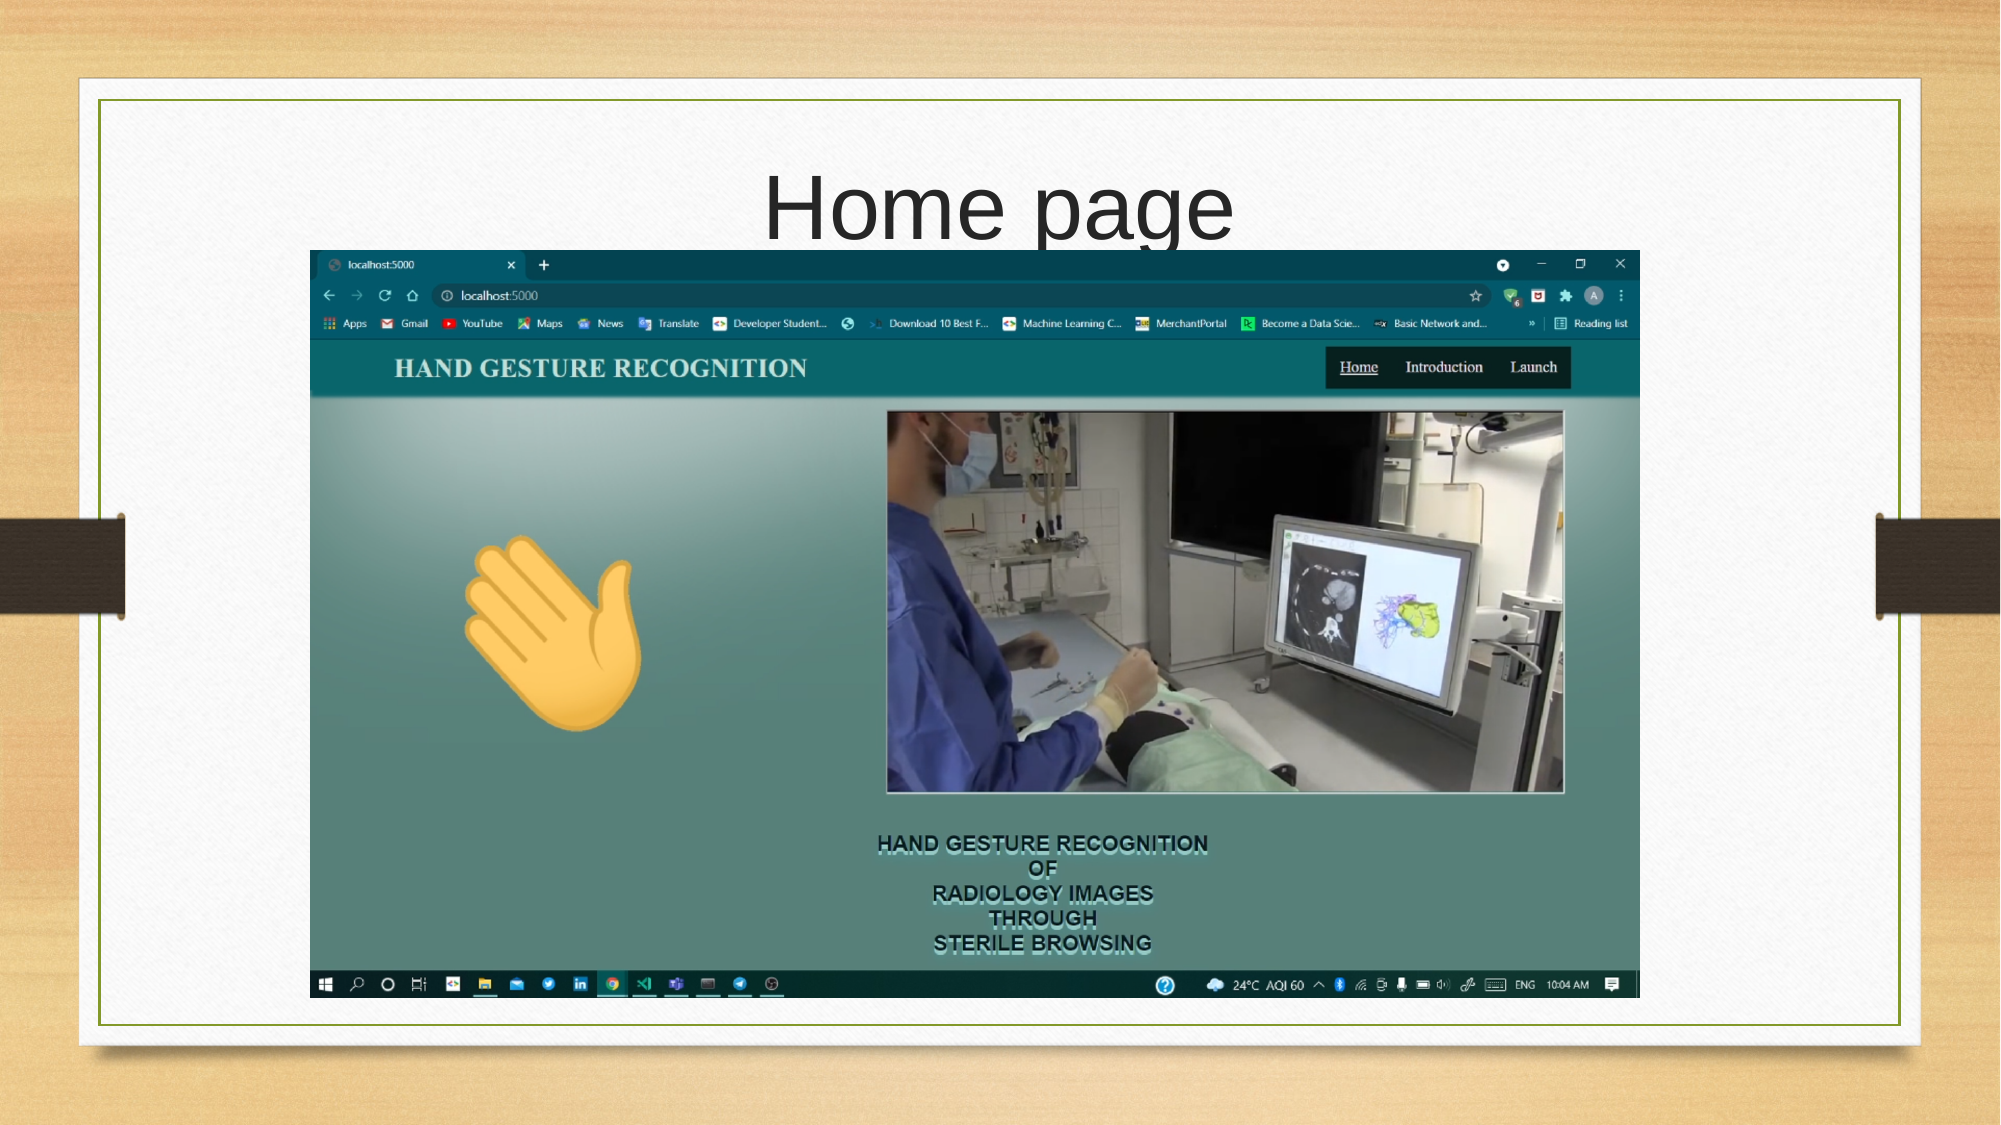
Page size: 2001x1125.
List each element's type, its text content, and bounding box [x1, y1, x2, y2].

text_box Home page [137, 140, 1863, 273]
picture [0, 0, 2001, 1125]
